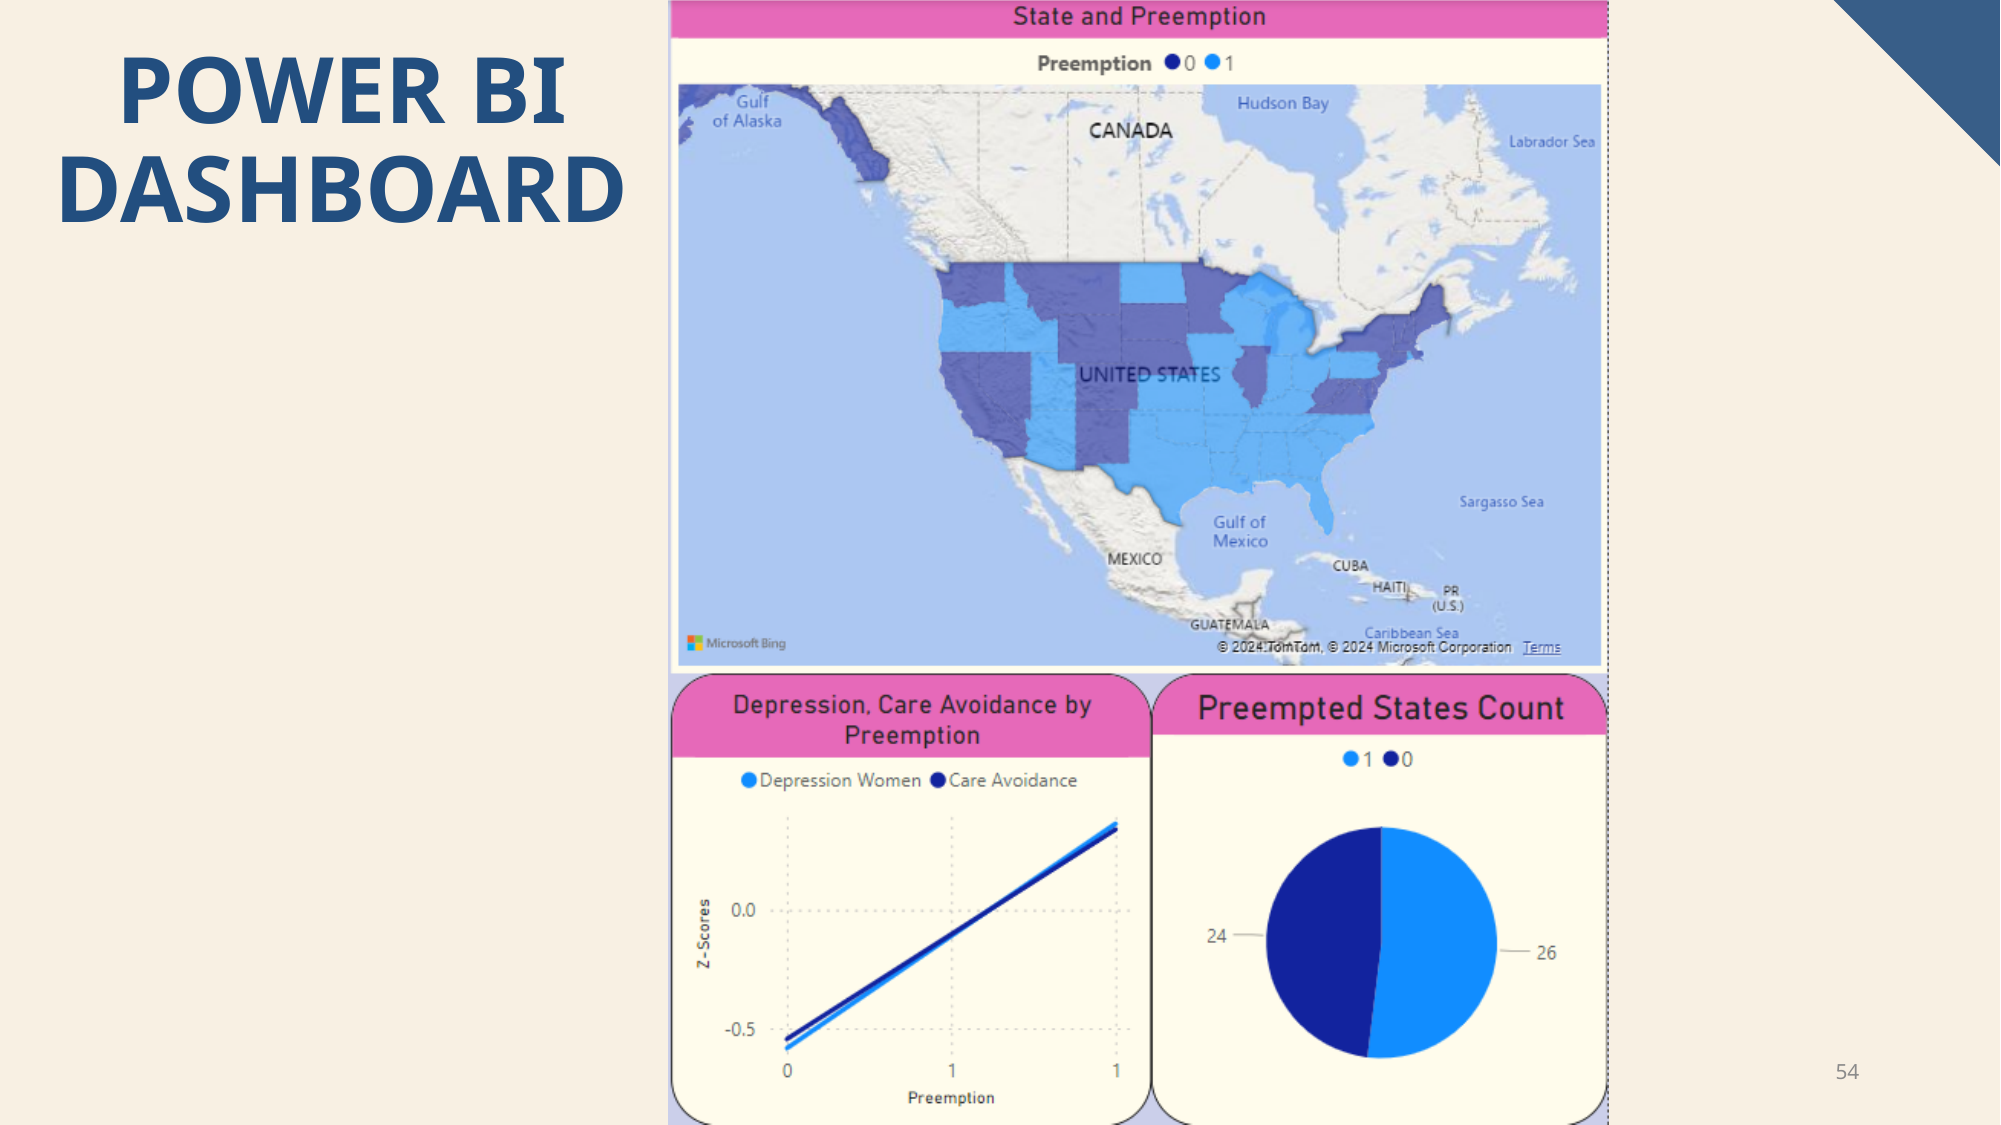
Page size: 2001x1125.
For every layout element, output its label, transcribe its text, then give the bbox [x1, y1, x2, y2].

slide_number 54 [1799, 1042, 1875, 1103]
picture [668, 0, 1609, 1125]
text_box Power bi dashboard [0, 36, 668, 255]
